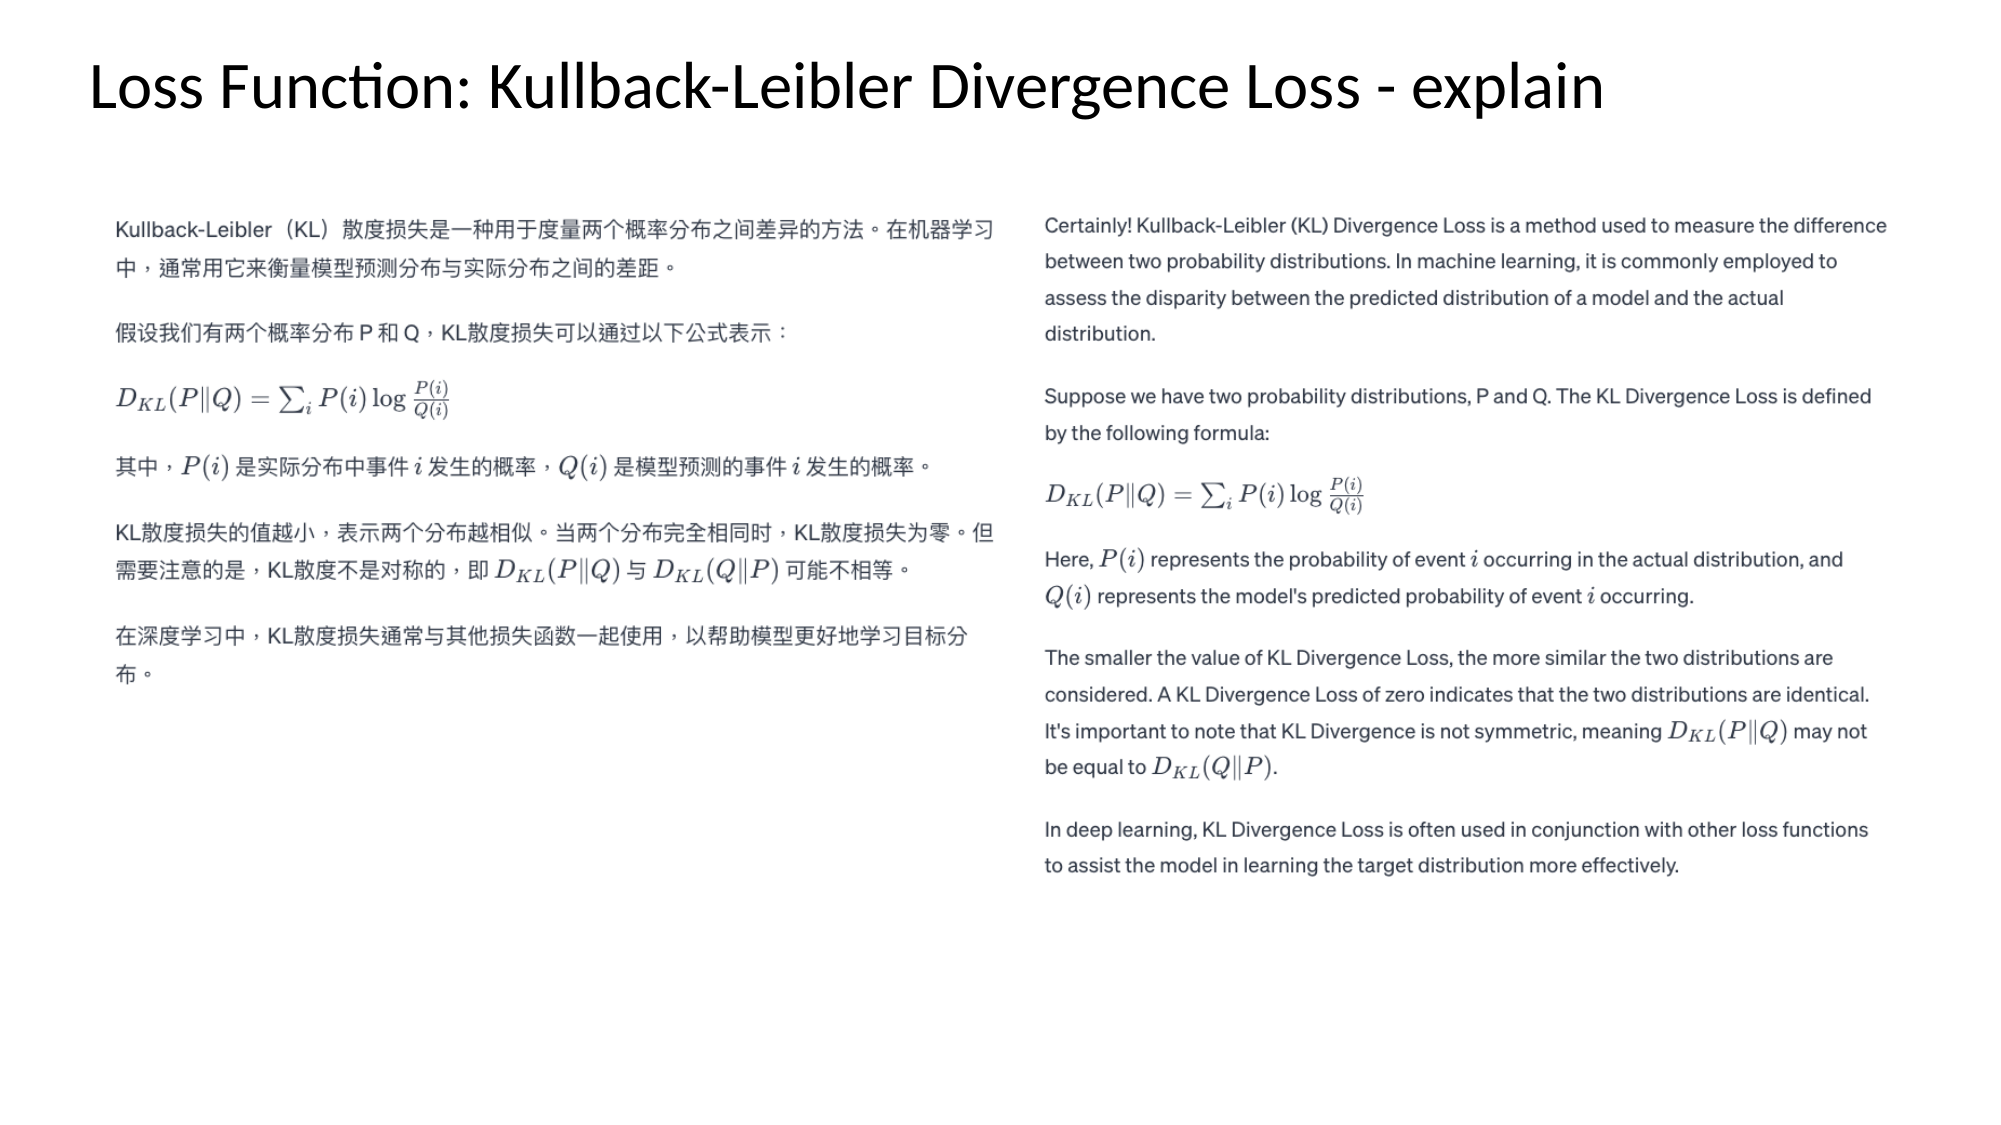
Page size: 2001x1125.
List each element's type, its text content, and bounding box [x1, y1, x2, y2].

picture [1035, 211, 1891, 880]
title Loss Function: Kullback-Leibler Divergence Loss - explain [74, 31, 1950, 143]
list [109, 211, 1000, 689]
